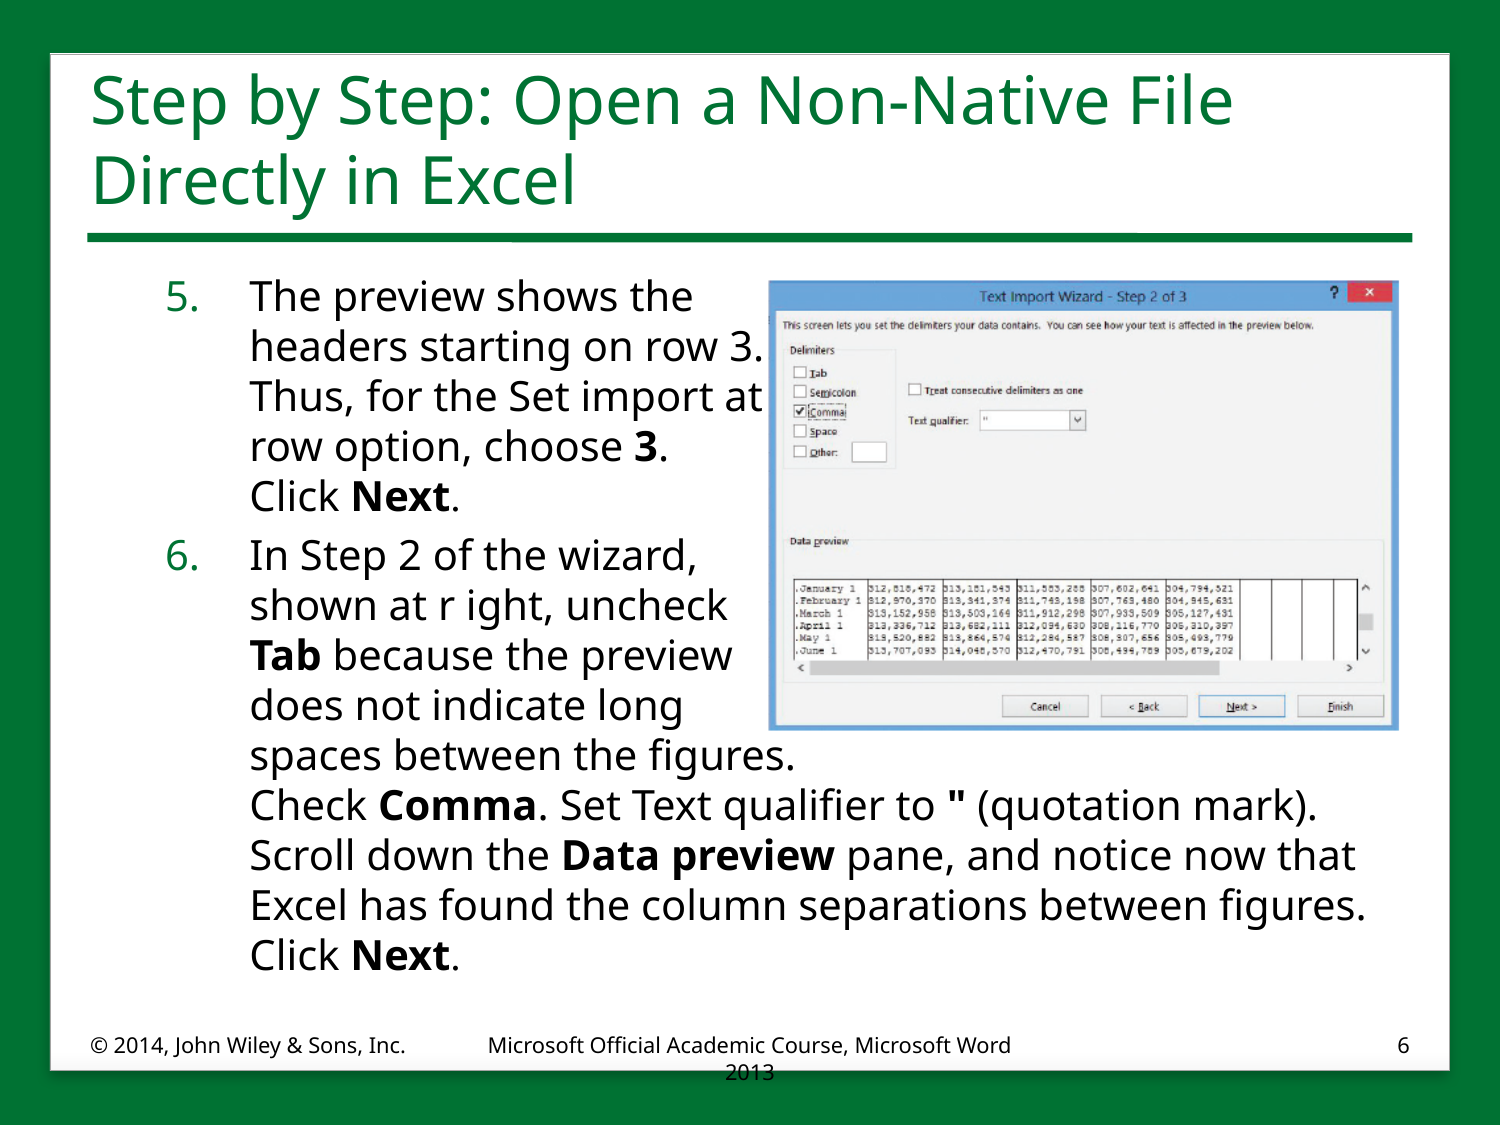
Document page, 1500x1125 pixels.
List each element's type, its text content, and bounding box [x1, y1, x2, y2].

list The preview shows the headers starting on row 3. Thus, for the Set import at row option, choose 3. Click Next. In Step 2 of the wizard, shown at r ight, uncheck Tab because the preview does not indicate long spaces between the figures. Check Comma. Set Text qualifier to " (quotation mark). Scroll down the Data preview pane, and notice now that Excel has found the column separations between figures. Click Next. [75, 262, 1425, 1063]
title Step by Step: Open a Non-Native File Directly in Excel [74, 74, 1426, 226]
picture [762, 274, 1407, 741]
slide_number 6 [1074, 1024, 1426, 1103]
footer Microsoft Official Academic Course, Microsoft Word 2013 [449, 1024, 1051, 1103]
slide_number © 2014, John Wiley & Sons, Inc. [74, 1024, 426, 1103]
